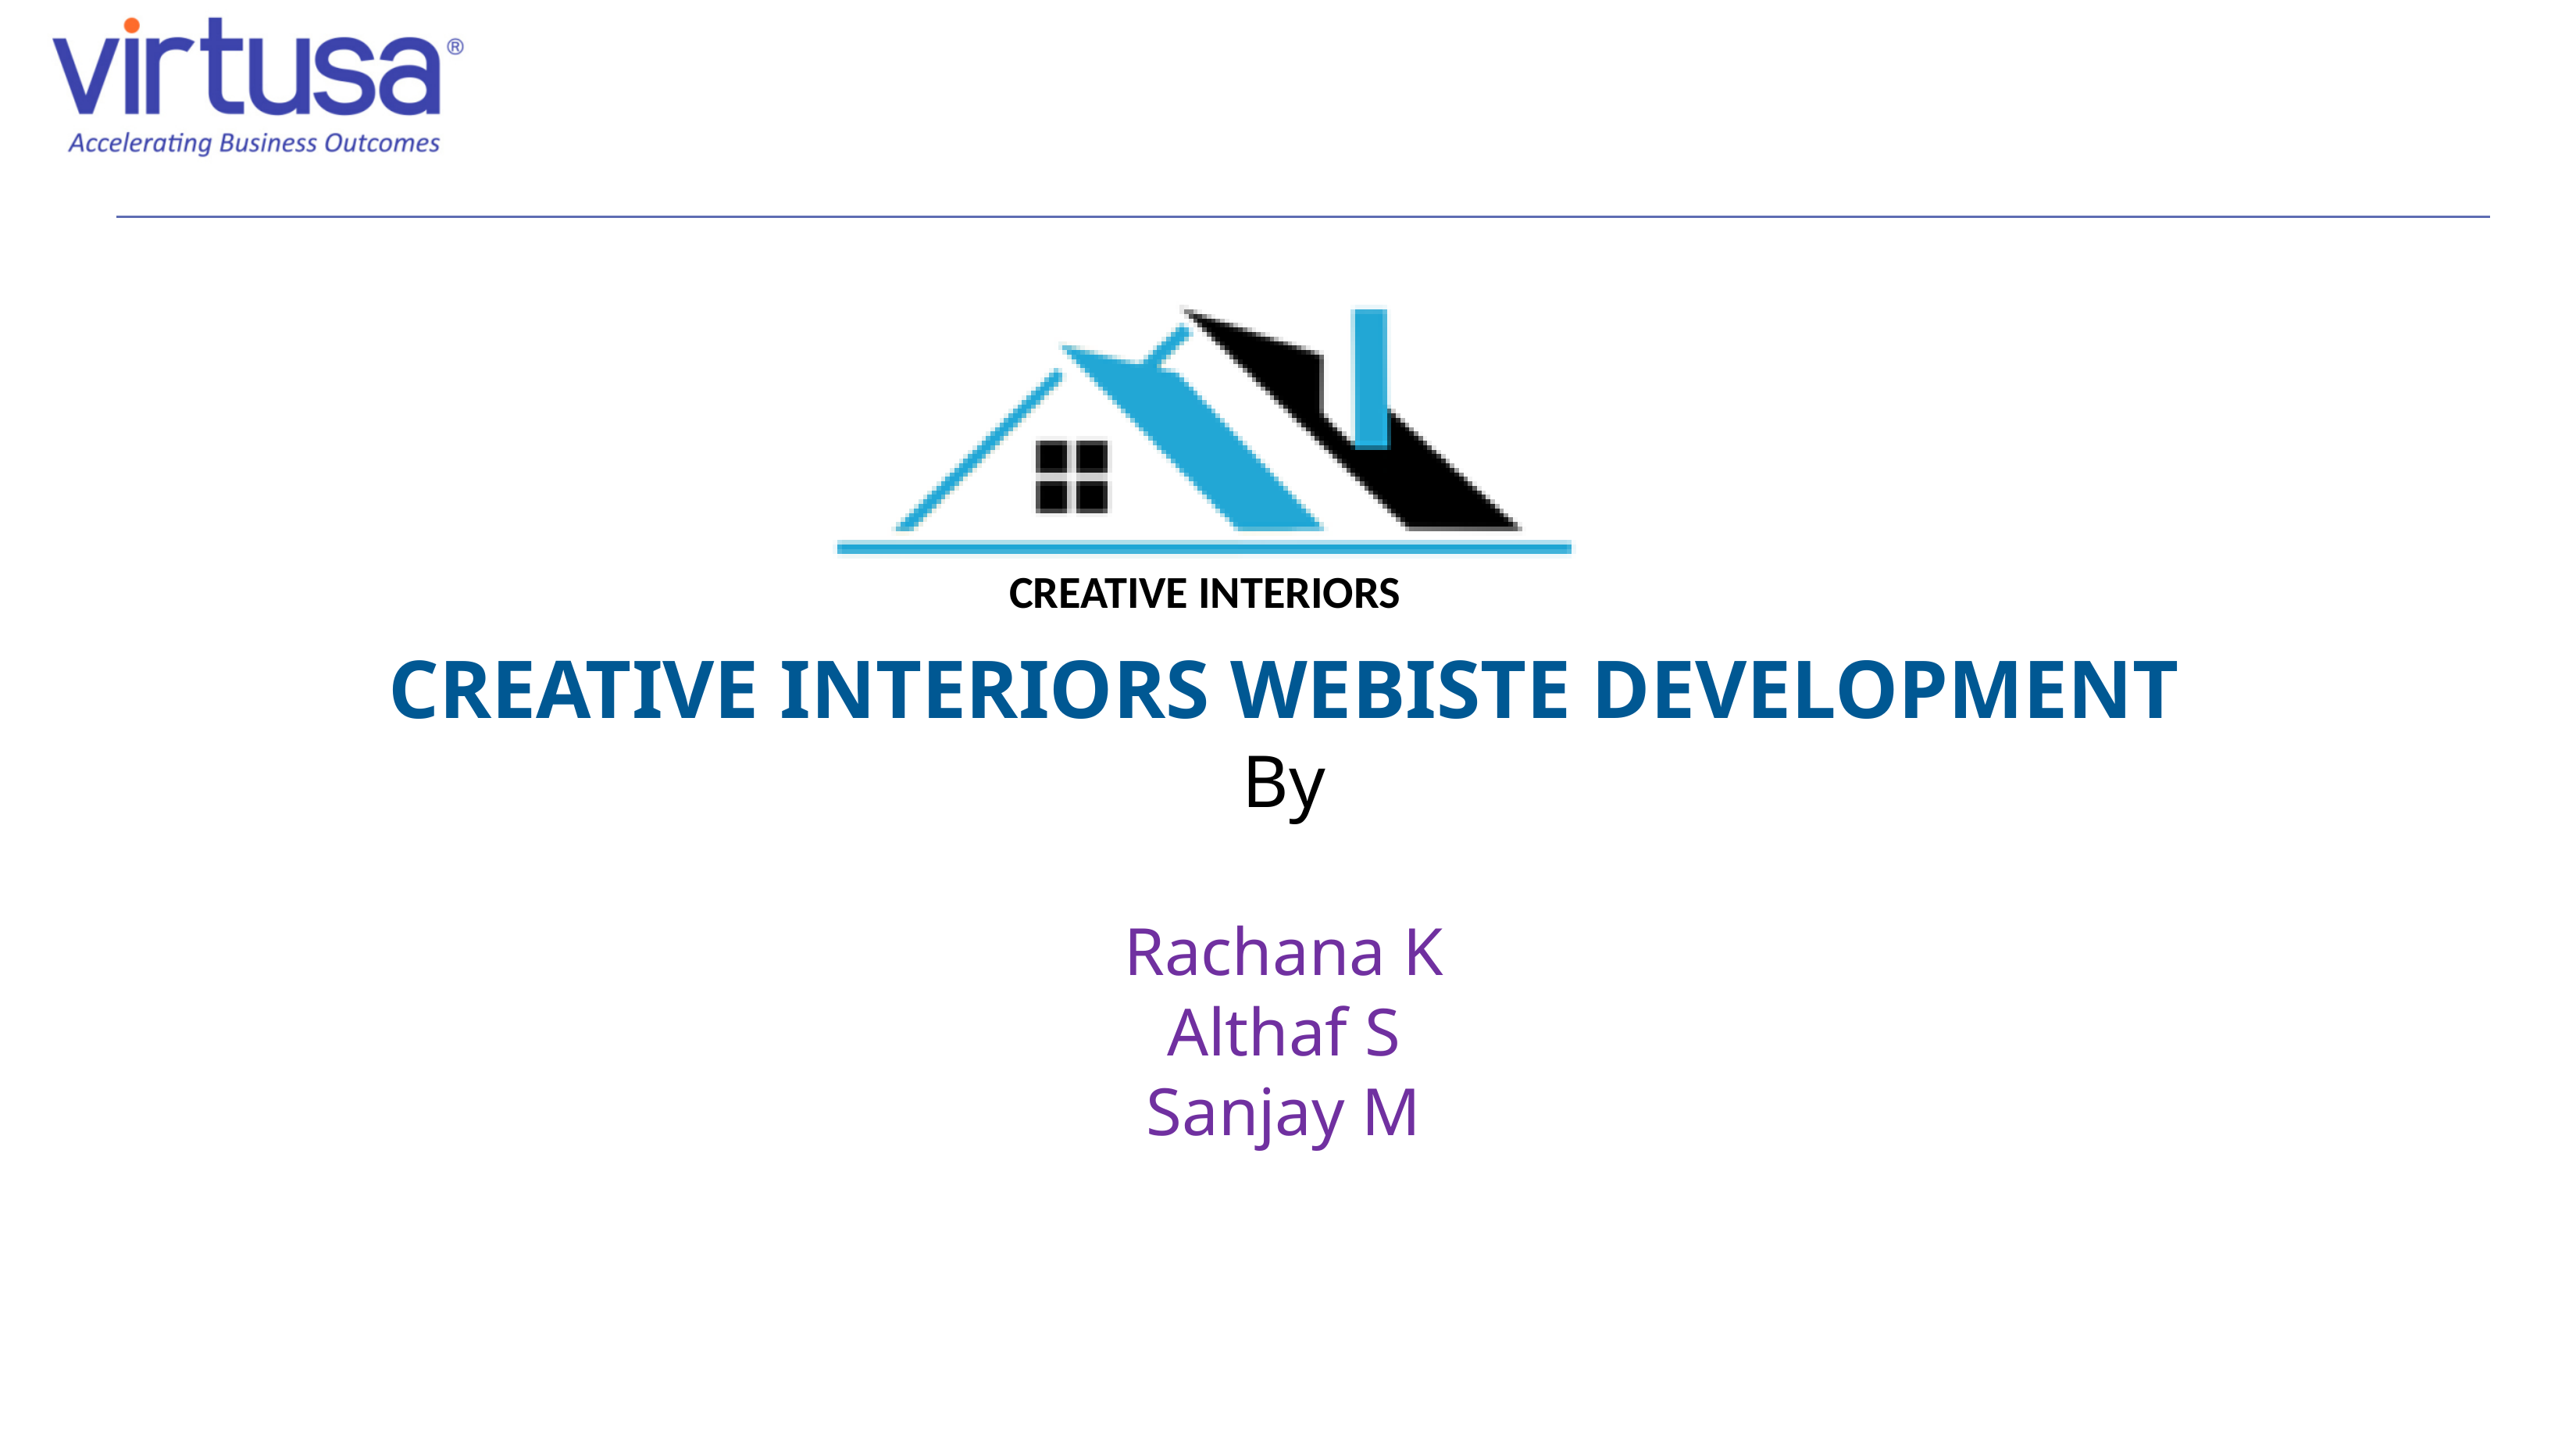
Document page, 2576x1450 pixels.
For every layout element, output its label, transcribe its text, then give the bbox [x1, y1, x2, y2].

picture [829, 301, 1582, 559]
text_box CREATIVE INTERIORS WEBISTE DEVELOPMENT By Rachana K Althaf S Sanjay M [301, 637, 2264, 1246]
text_box CREATIVE INTERIORS [997, 566, 1412, 623]
picture [28, 0, 478, 197]
